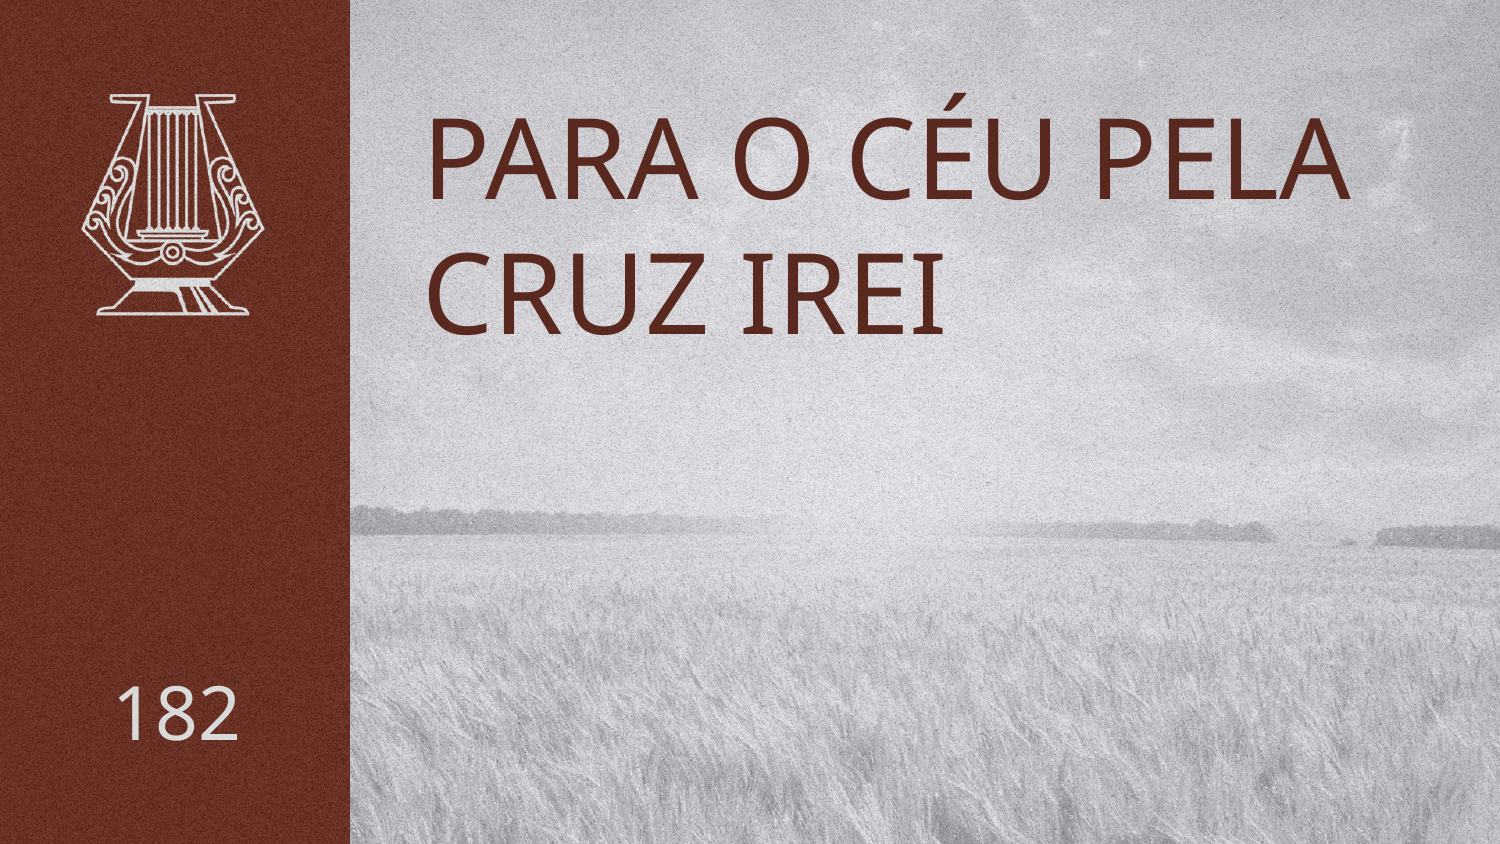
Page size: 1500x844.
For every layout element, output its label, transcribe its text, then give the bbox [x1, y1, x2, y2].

list 182 [76, 658, 278, 765]
title PARA O CÉU PELA CRUZ IREI [407, 79, 1447, 777]
picture [0, 0, 1500, 844]
